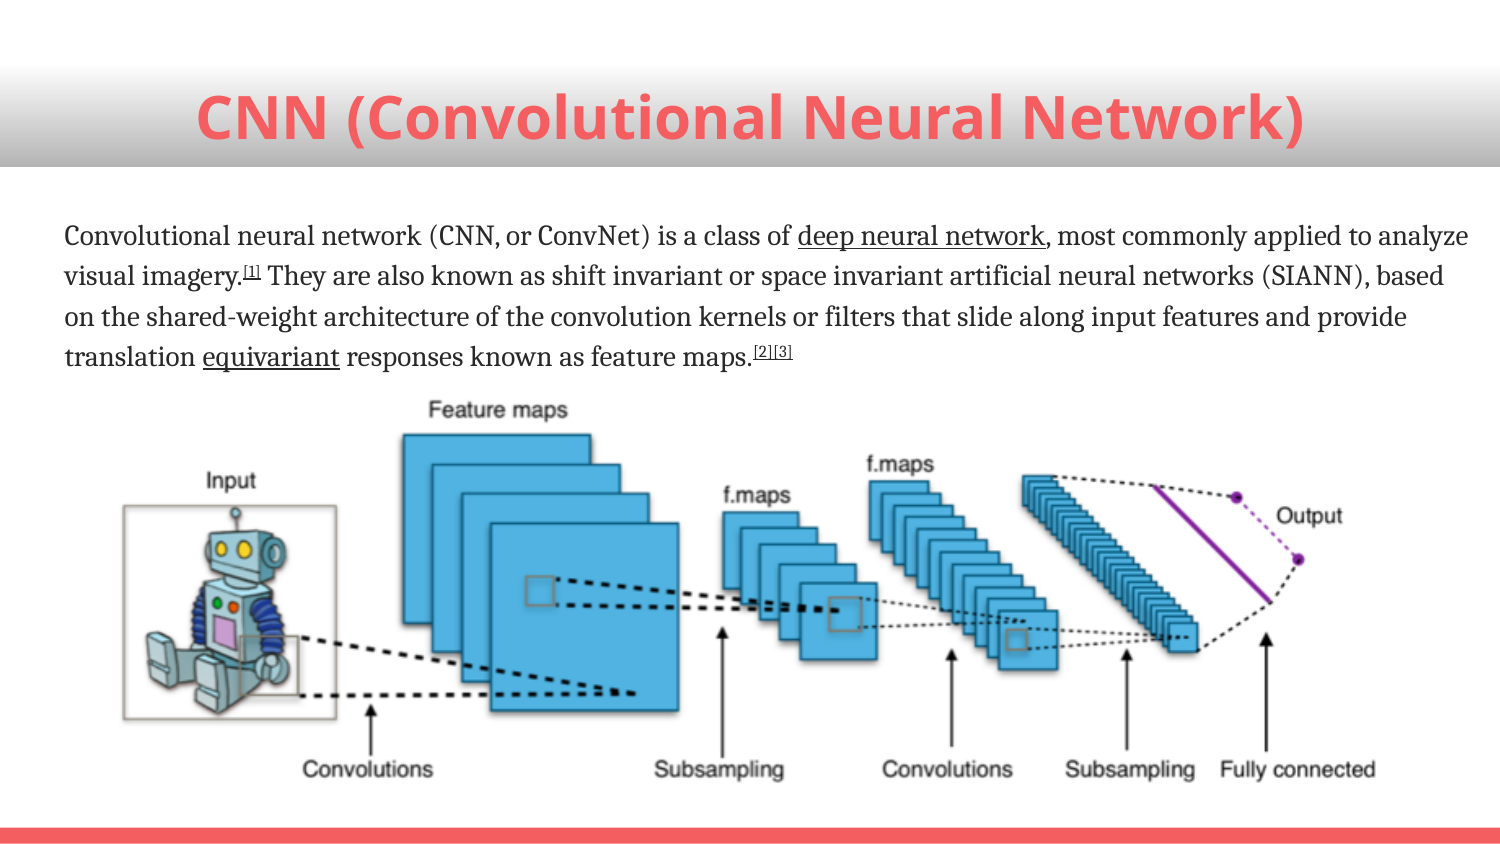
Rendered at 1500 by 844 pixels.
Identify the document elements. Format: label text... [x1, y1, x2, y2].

title CNN (Convolutional Neural Network) [0, 64, 1500, 167]
picture [98, 389, 1402, 791]
list Convolutional neural network (CNN, or ConvNet) is a class of deep neural network, most commonly applied to analyze visual imagery.[1] They are also known as shift invariant or space invariant artificial neural networks (SIANN), based on the shared-weight architecture of the convolution kernels or filters that slide along input features and provide translation equivariant responses known as feature maps.[2][3] [49, 196, 1486, 807]
